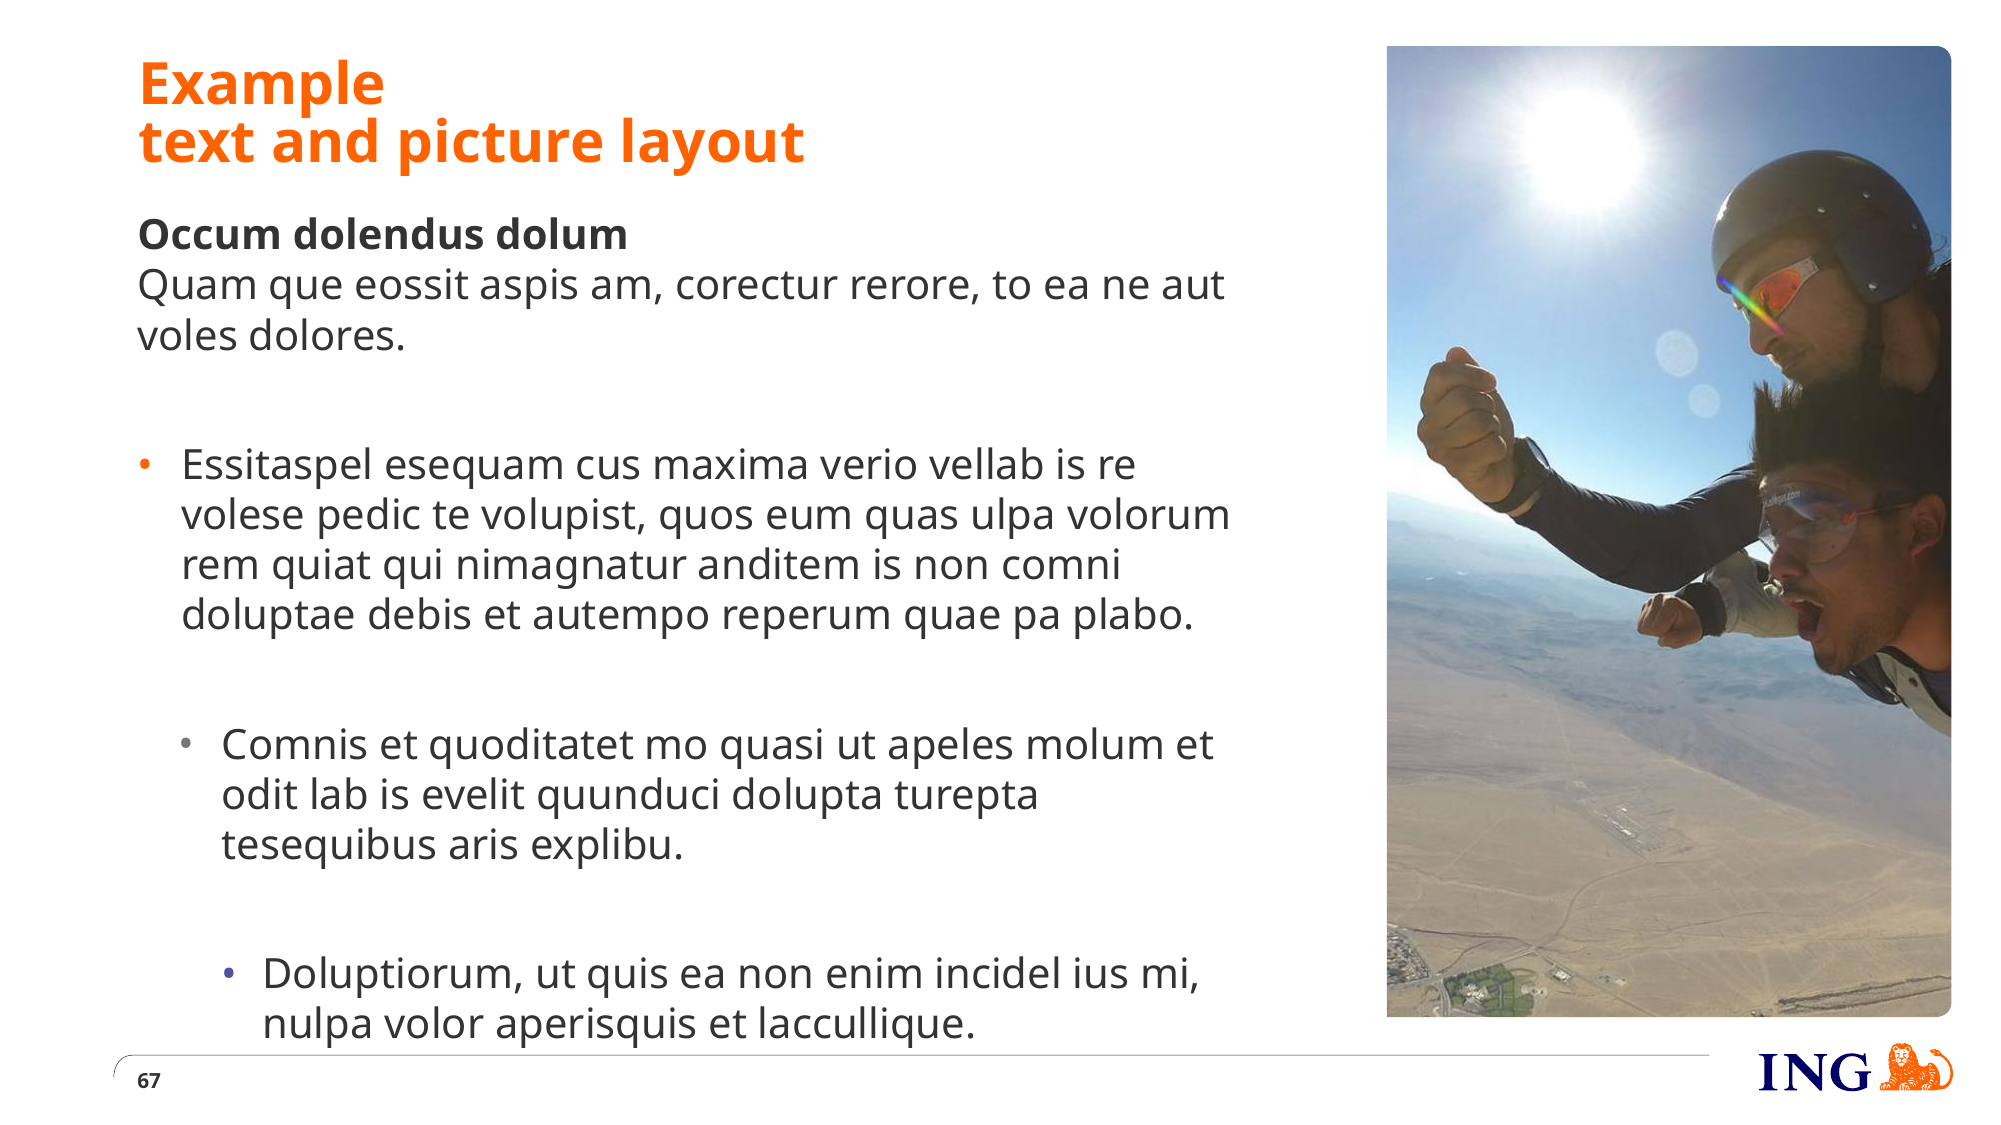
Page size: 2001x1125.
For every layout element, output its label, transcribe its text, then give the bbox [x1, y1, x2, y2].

picture [1386, 46, 1952, 1018]
title Example text and picture layout [138, 46, 1251, 187]
list Occum dolendus dolum Quam que eossit aspis am, corectur rerore, to ea ne aut voles dolores. Essitaspel esequam cus maxima verio vellab is re volese pedic te volupist, quos eum quas ulpa volorum rem quiat qui nimagnatur anditem is non comni doluptae debis et autempo reperum quae pa plabo. Comnis et quoditatet mo quasi ut apeles molum et odit lab is evelit quunduci dolupta turepta tesequibus aris explibu. Doluptiorum, ut quis ea non enim incidel ius mi, nulpa volor aperisquis et laccullique. [137, 208, 1251, 1025]
slide_number 67 [137, 1066, 219, 1097]
